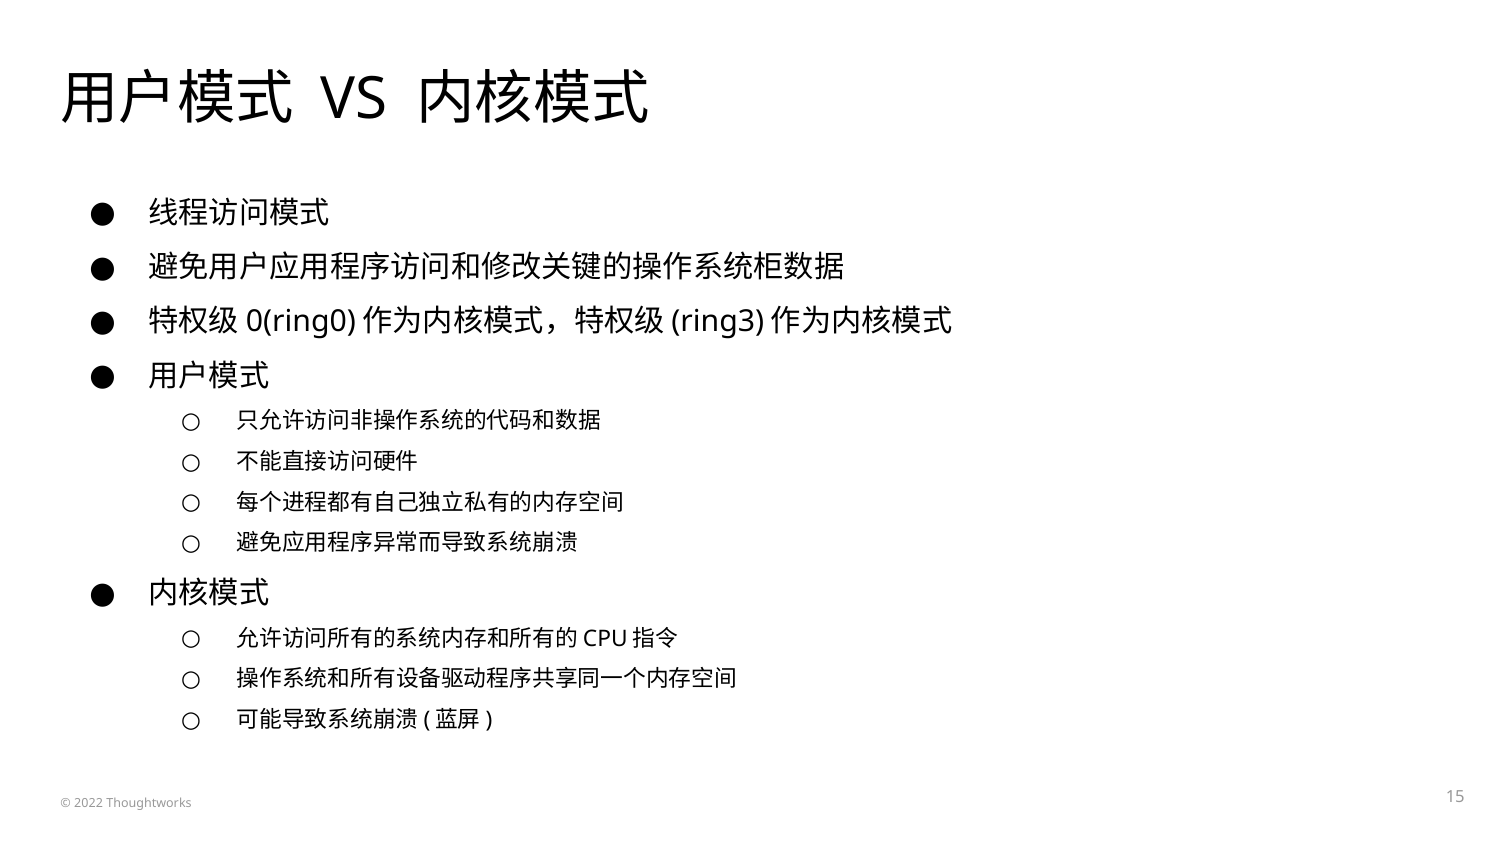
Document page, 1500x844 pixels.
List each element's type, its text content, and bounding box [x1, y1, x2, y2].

slide_number ‹#› [1389, 764, 1480, 830]
list 线程访问模式 避免用户应用程序访问和修改关键的操作系统柜数据 特权级0(ring0)作为内核模式，特权级(ring3)作为内核模式 用户模式 只允许访问非操作系统的代码和数据 不能直接访问硬件 每个进程都有自己独立私有的内存空间 避免应用程序异常而导致系统崩溃 内核模式 允许访问所有的系统内存和所有的CPU指令 操作系统和所有设备驱动程序共享同一个内存空间 可能导致系统崩溃(蓝屏) [60, 174, 1440, 736]
title 用户模式 VS 内核模式 [60, 60, 1440, 154]
